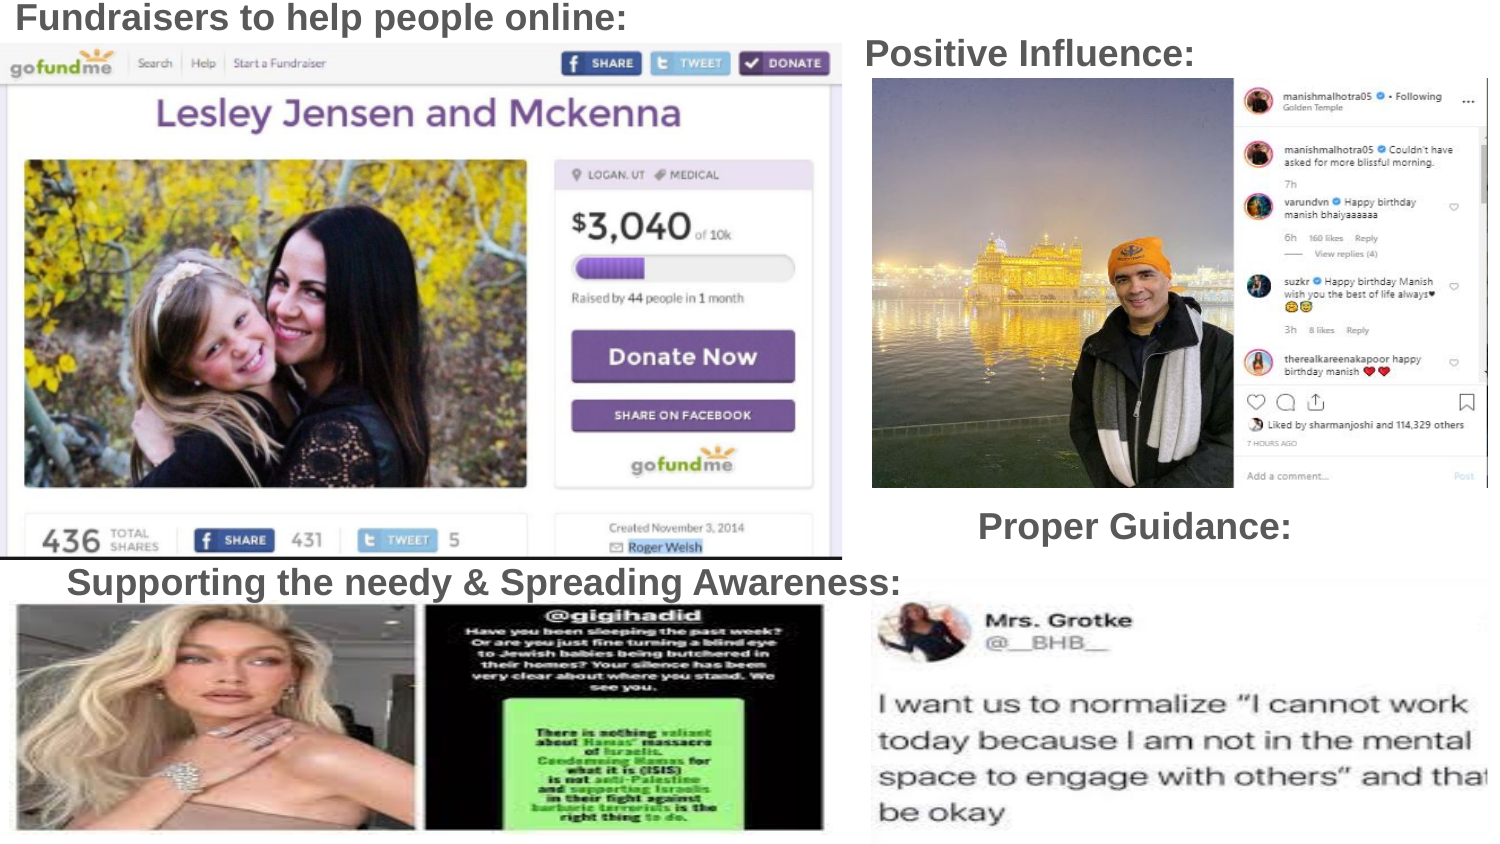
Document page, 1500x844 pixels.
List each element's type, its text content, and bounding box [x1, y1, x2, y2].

picture [0, 42, 1488, 844]
text_box Proper Guidance: [962, 494, 1488, 546]
picture [9, 600, 833, 835]
text_box Positive Influence: [849, 13, 1374, 113]
text_box Fundraisers to help people online: [0, 0, 816, 41]
text_box Supporting the needy & Spreading Awareness: [51, 568, 835, 597]
picture [872, 78, 1488, 488]
